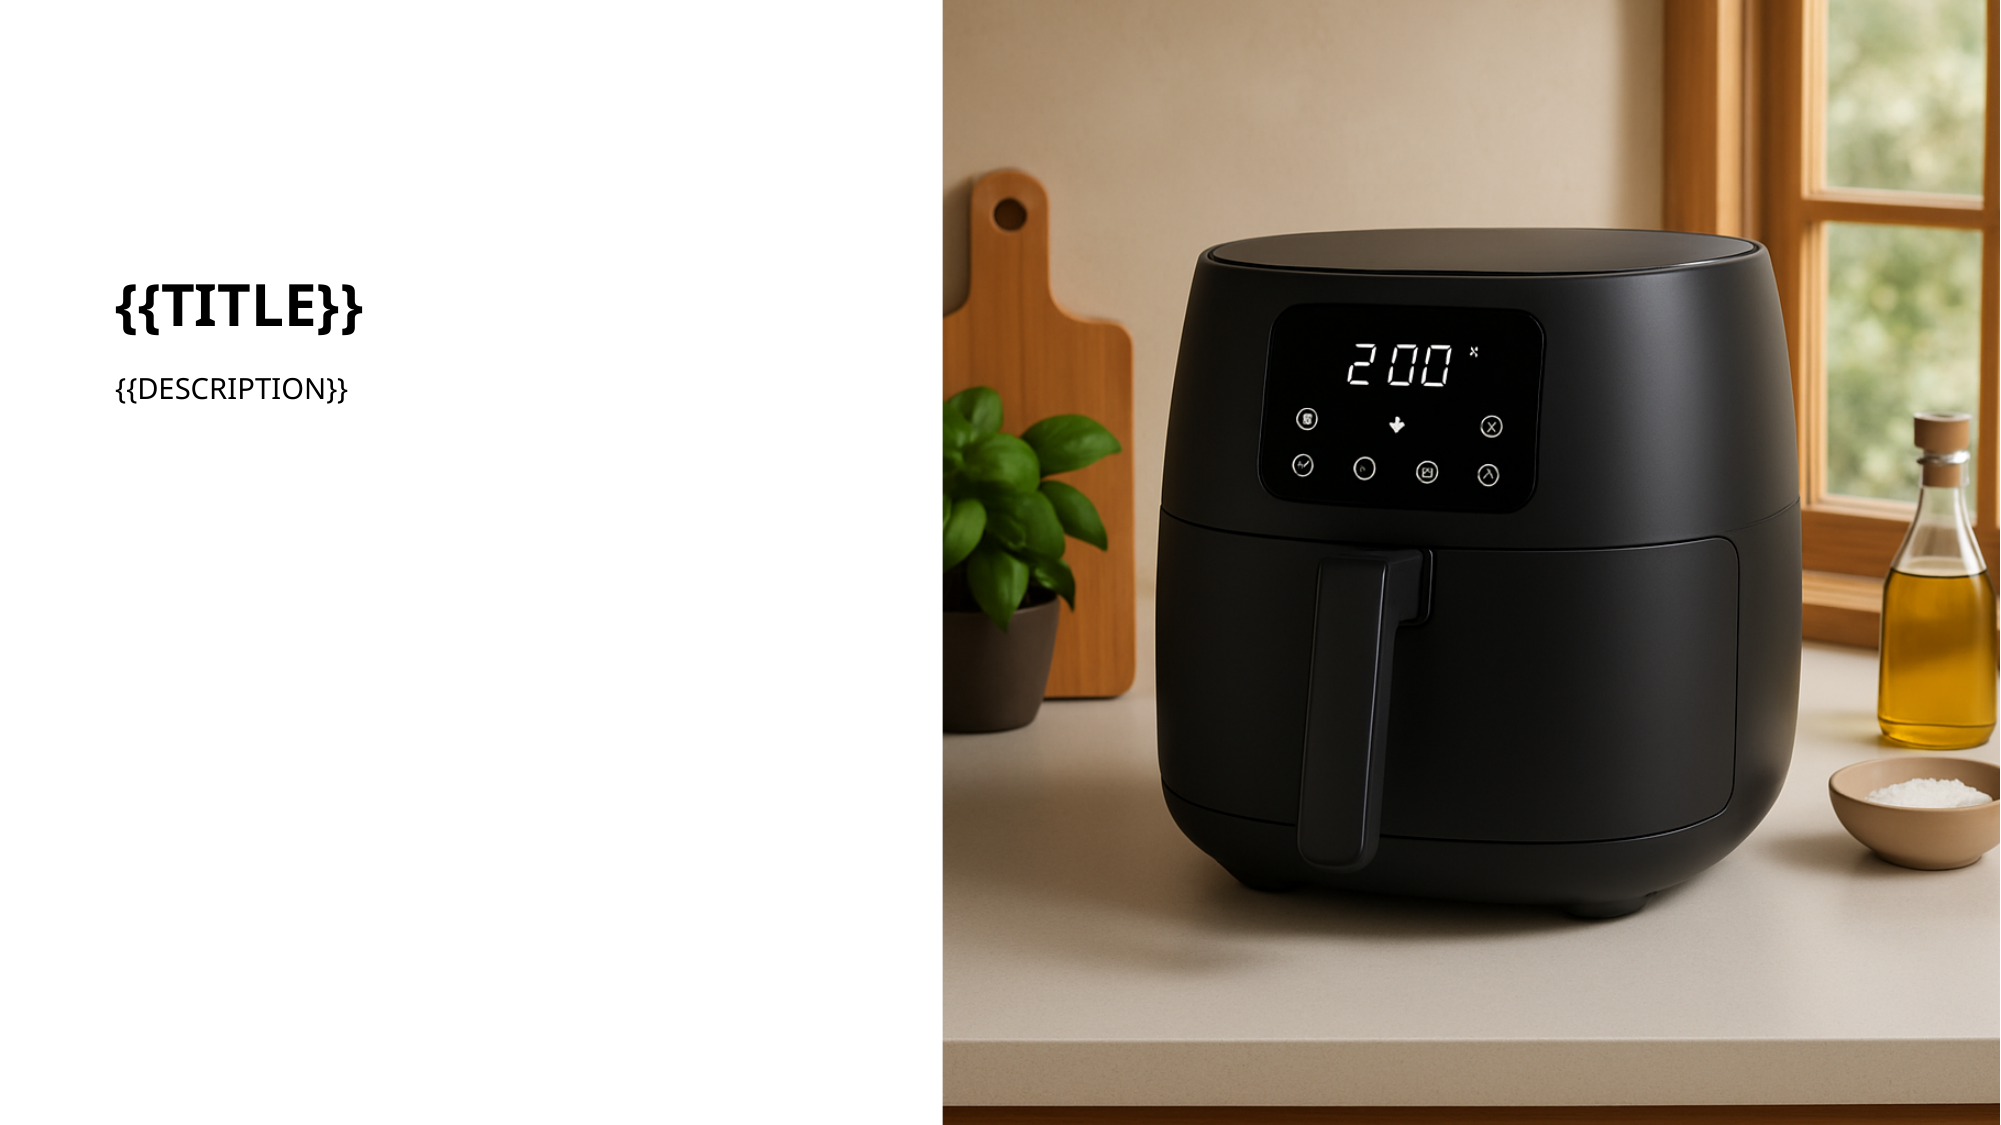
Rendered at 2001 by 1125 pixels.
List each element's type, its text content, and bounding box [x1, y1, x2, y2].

title {{TITLE}} [100, 95, 816, 347]
picture [942, 0, 2000, 1125]
text_box {{DESCRIPTION}} [100, 363, 816, 1035]
